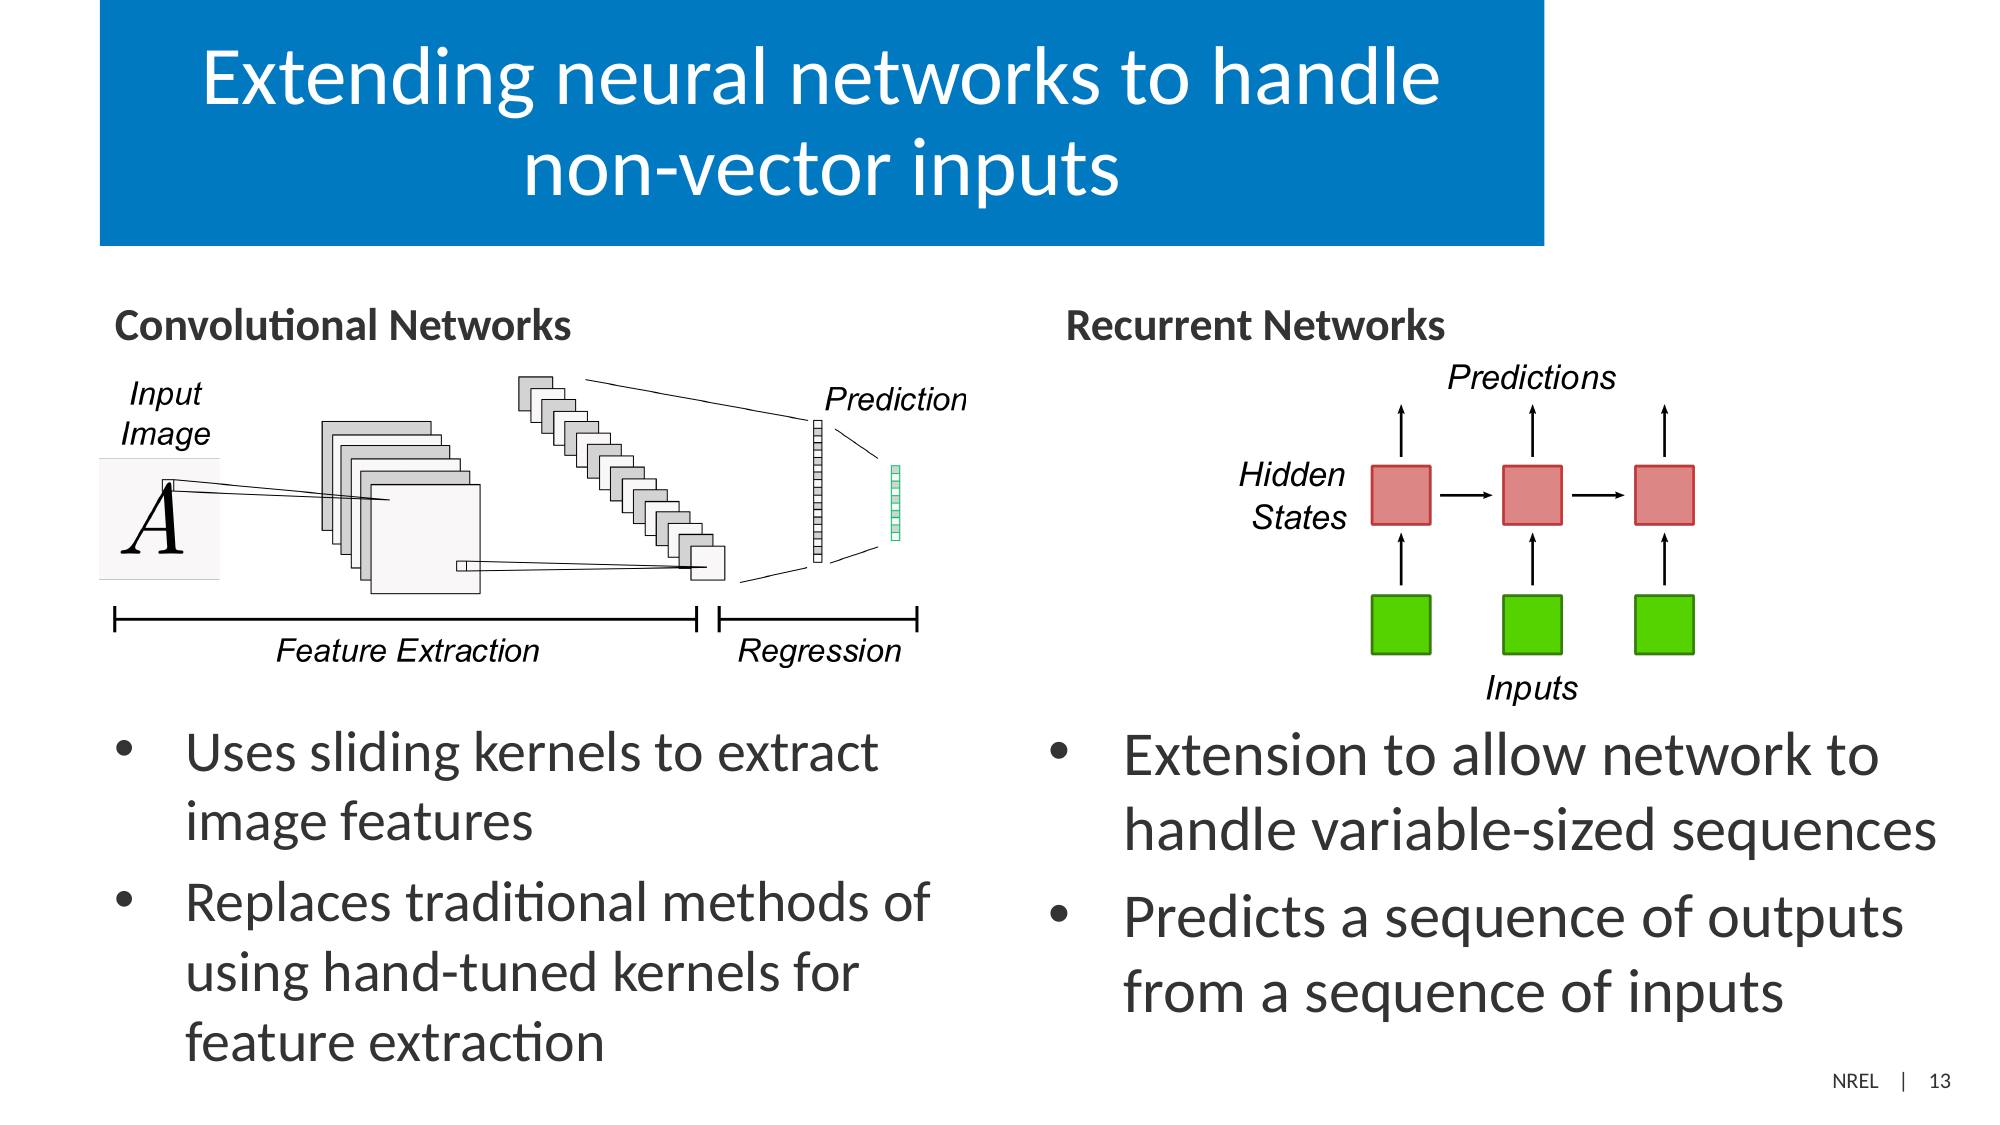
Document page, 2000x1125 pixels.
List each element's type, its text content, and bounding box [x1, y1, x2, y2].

list Uses sliding kernels to extract image features Replaces traditional methods of using hand-tuned kernels for feature extraction [99, 705, 966, 1086]
title Extending neural networks to handle non-vector inputs [99, 0, 1545, 246]
text_box Convolutional Networks [99, 286, 949, 357]
picture [1238, 363, 1695, 706]
picture [99, 376, 966, 669]
text_box Extension to allow network to handle variable-sized sequences Predicts a sequence of outputs from a sequence of inputs [1033, 705, 1962, 1085]
text_box Recurrent Networks [1051, 286, 1900, 357]
